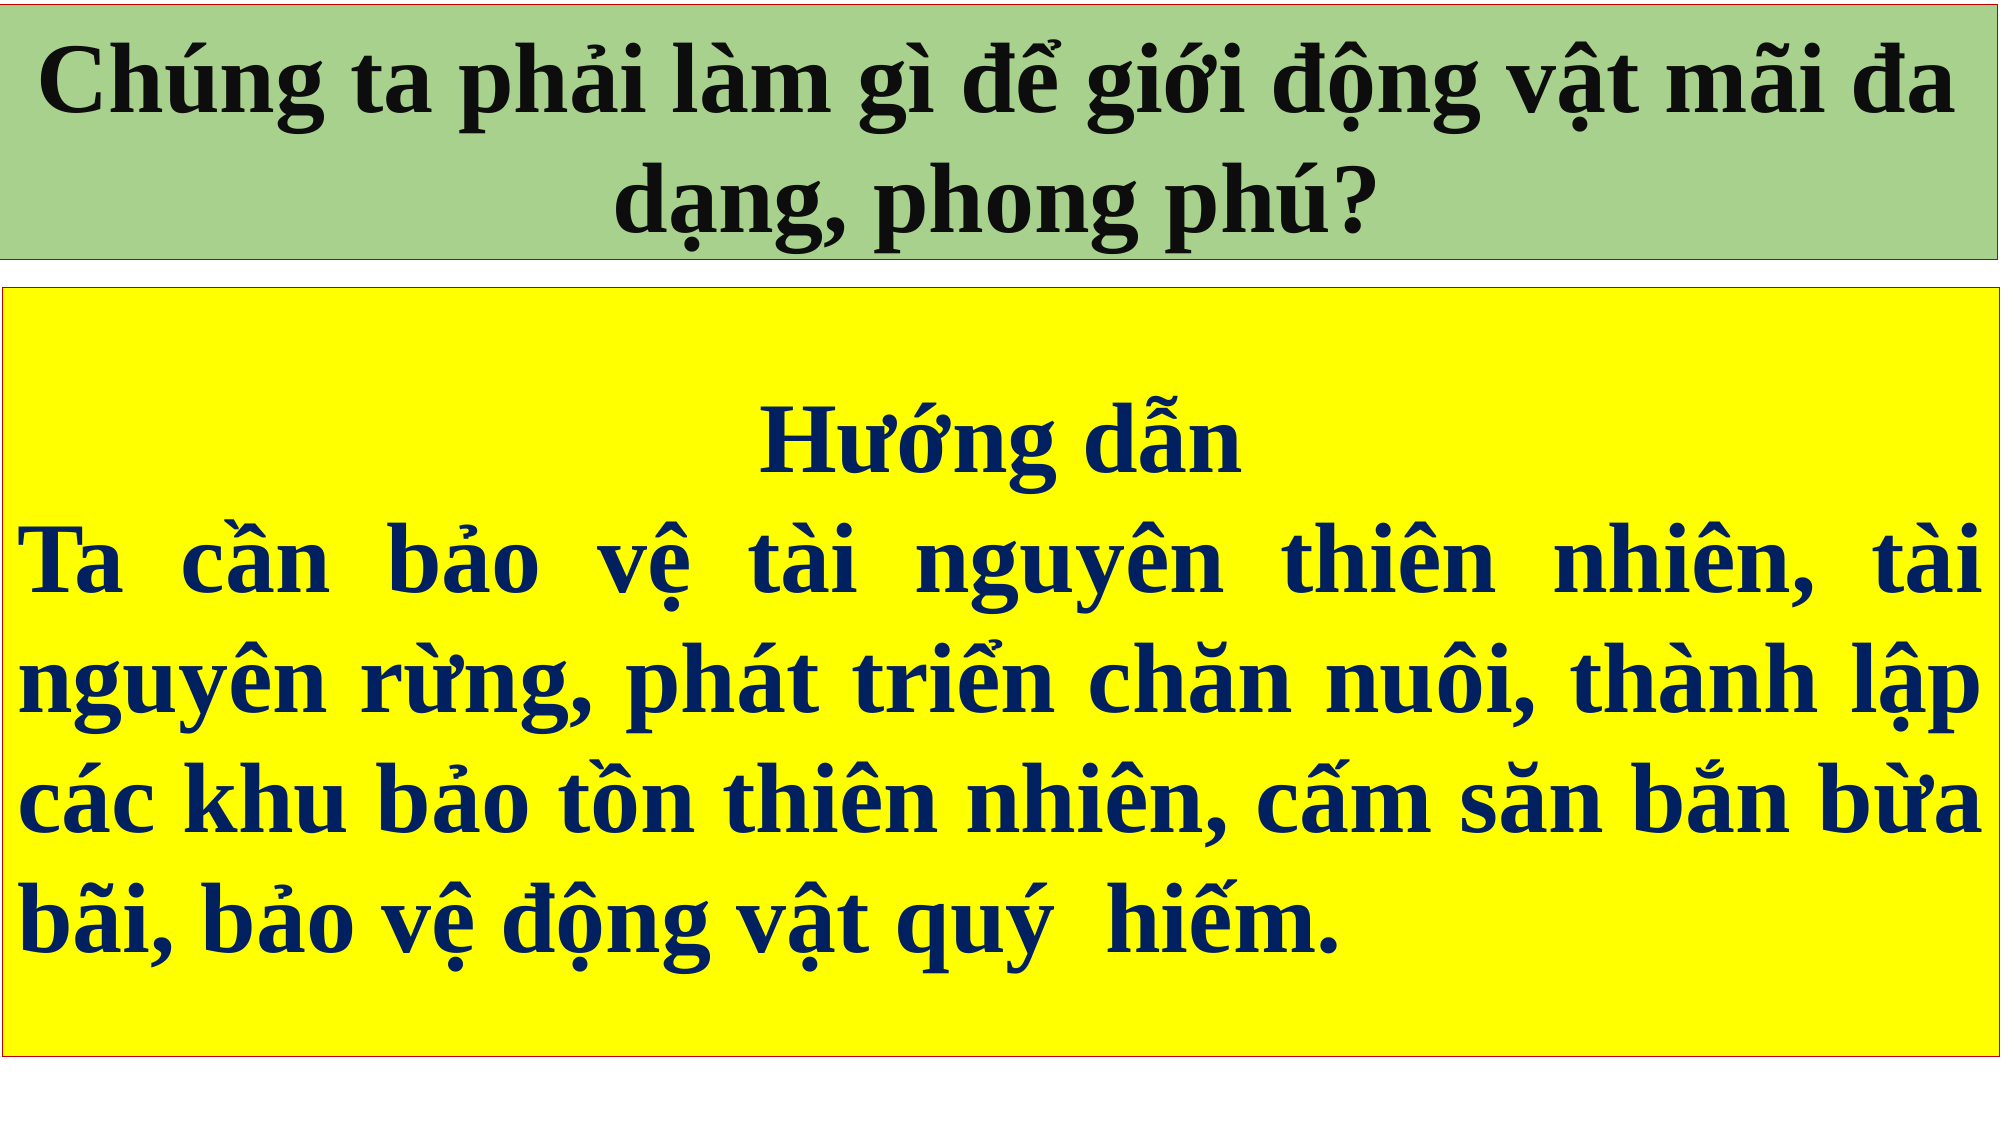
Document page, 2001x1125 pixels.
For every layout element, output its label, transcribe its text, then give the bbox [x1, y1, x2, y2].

text_box Hướng dẫn Ta cần bảo vệ tài nguyên thiên nhiên, tài nguyên rừng, phát triển chăn nuôi, thành lập các khu bảo tồn thiên nhiên, cấm săn bắn bừa bãi, bảo vệ động vật quý hiếm. [2, 287, 2000, 1057]
text_box Chúng ta phải làm gì để giới động vật mãi đa dạng, phong phú? [0, 4, 1998, 260]
